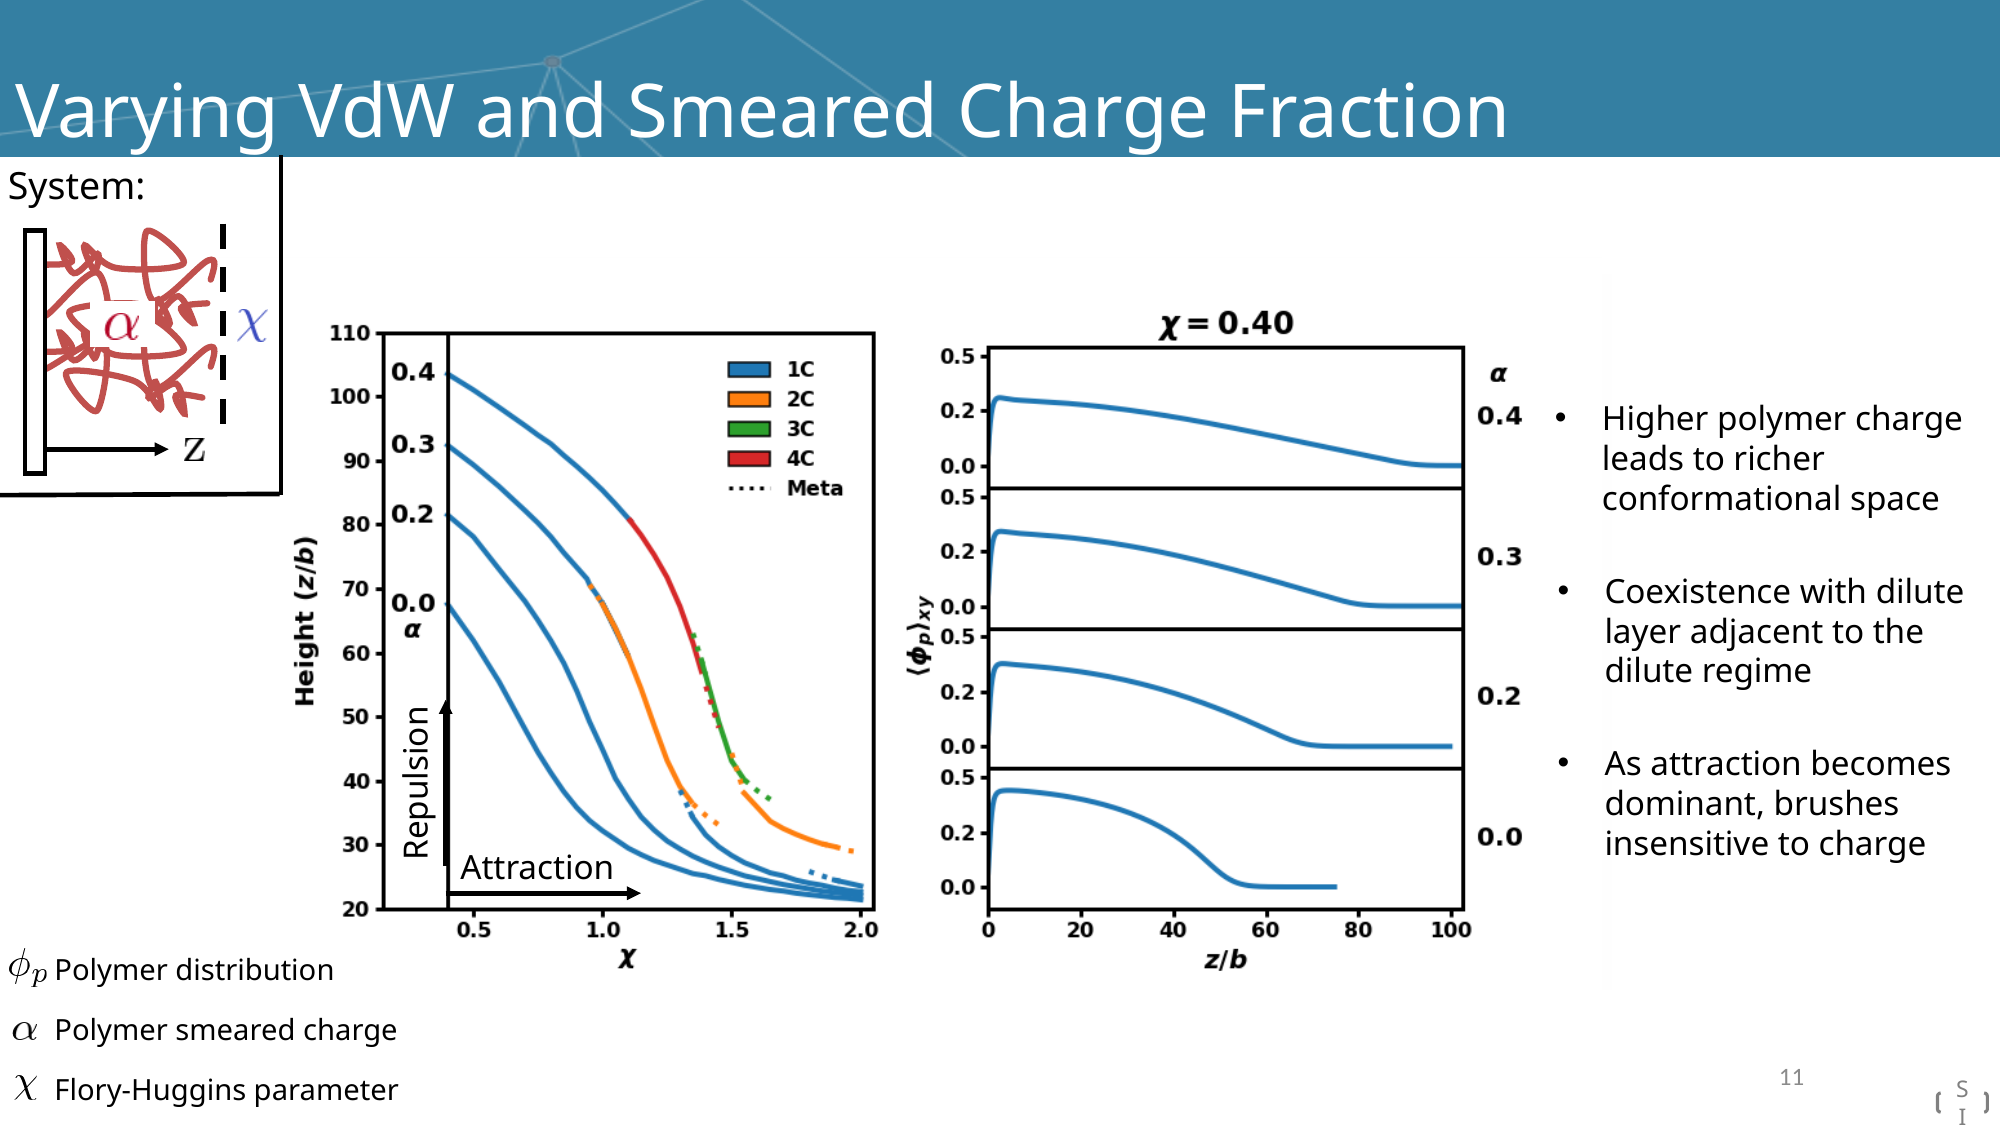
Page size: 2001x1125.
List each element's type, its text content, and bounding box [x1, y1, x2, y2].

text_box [0, 154, 281, 496]
text_box Coexistence with dilute layer adjacent to the dilute regime [1612, 562, 2000, 697]
text_box As attraction becomes dominant, brushes insensitive to charge [1612, 734, 2000, 870]
picture [14, 1075, 37, 1100]
title Varying VdW and Smeared Charge Fraction [0, 22, 1789, 154]
text_box Polymer distribution Polymer smeared charge Flory-Huggins parameter [39, 943, 415, 1114]
picture [12, 1022, 37, 1040]
text_box Higher polymer charge leads to richer conformational space [1612, 390, 2000, 525]
picture [209, 257, 1612, 1002]
picture [9, 948, 47, 987]
slide_number 11 [1412, 1048, 1820, 1103]
